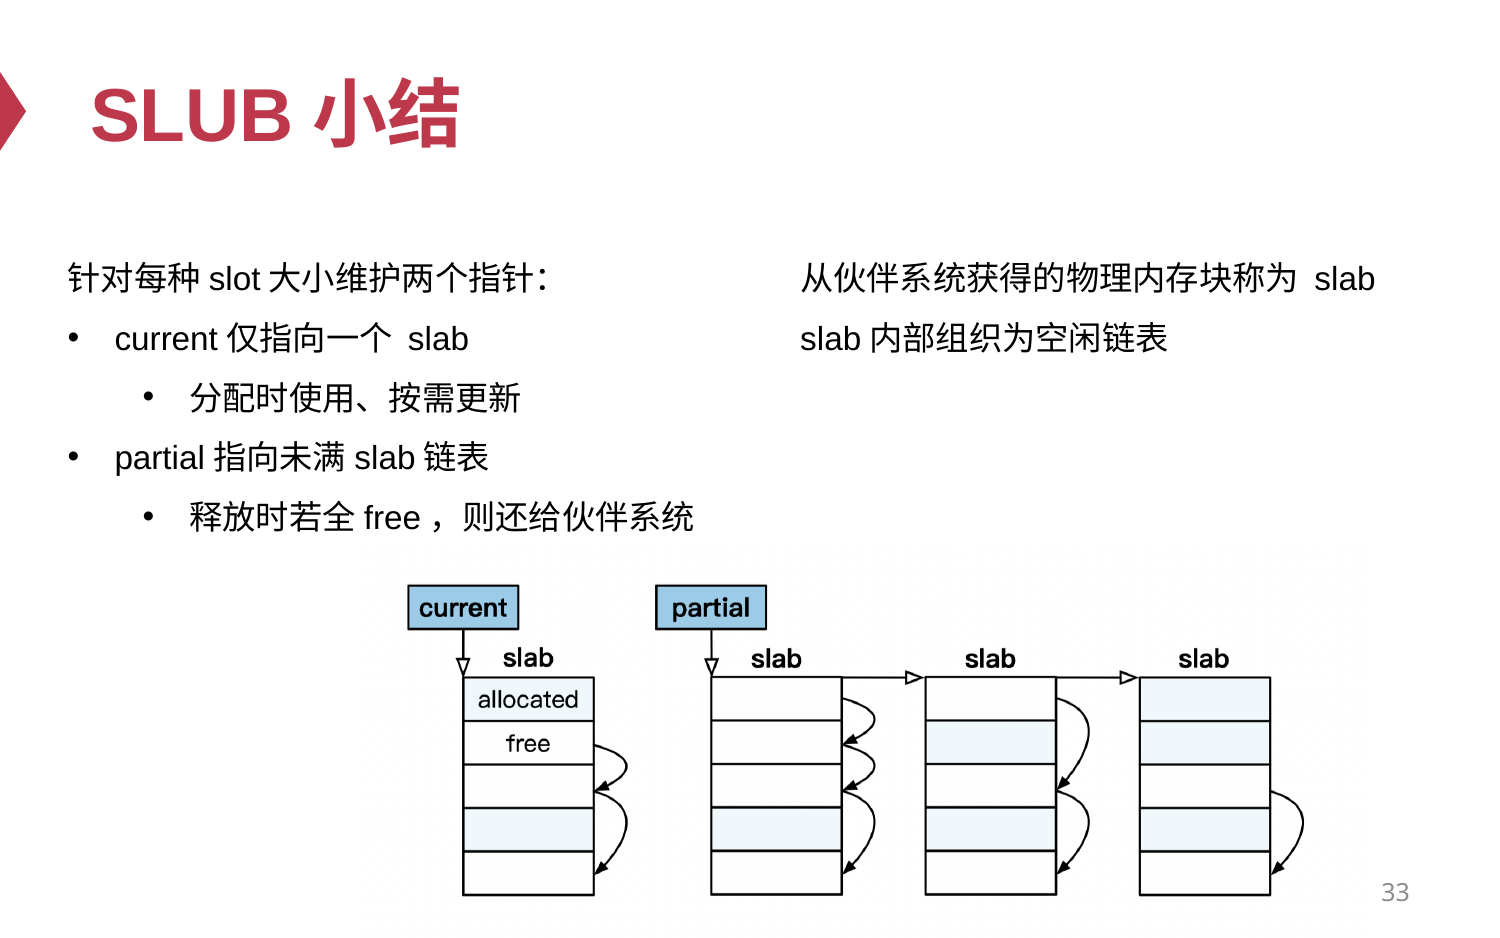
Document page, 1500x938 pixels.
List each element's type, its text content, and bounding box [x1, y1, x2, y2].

title SLUB小结 [75, 37, 1425, 186]
text_box 从伙伴系统获得的物理内存块称为 slab slab内部组织为空闲链表 [823, 229, 1474, 364]
slide_number 33 [1372, 868, 1425, 919]
picture [359, 540, 1368, 938]
text_box 针对每种slot大小维护两个指针： current仅指向一个 slab 分配时使用、按需更新 partial指向未满slab链表 释放时若全free，则还给伙伴系统 [53, 229, 823, 544]
